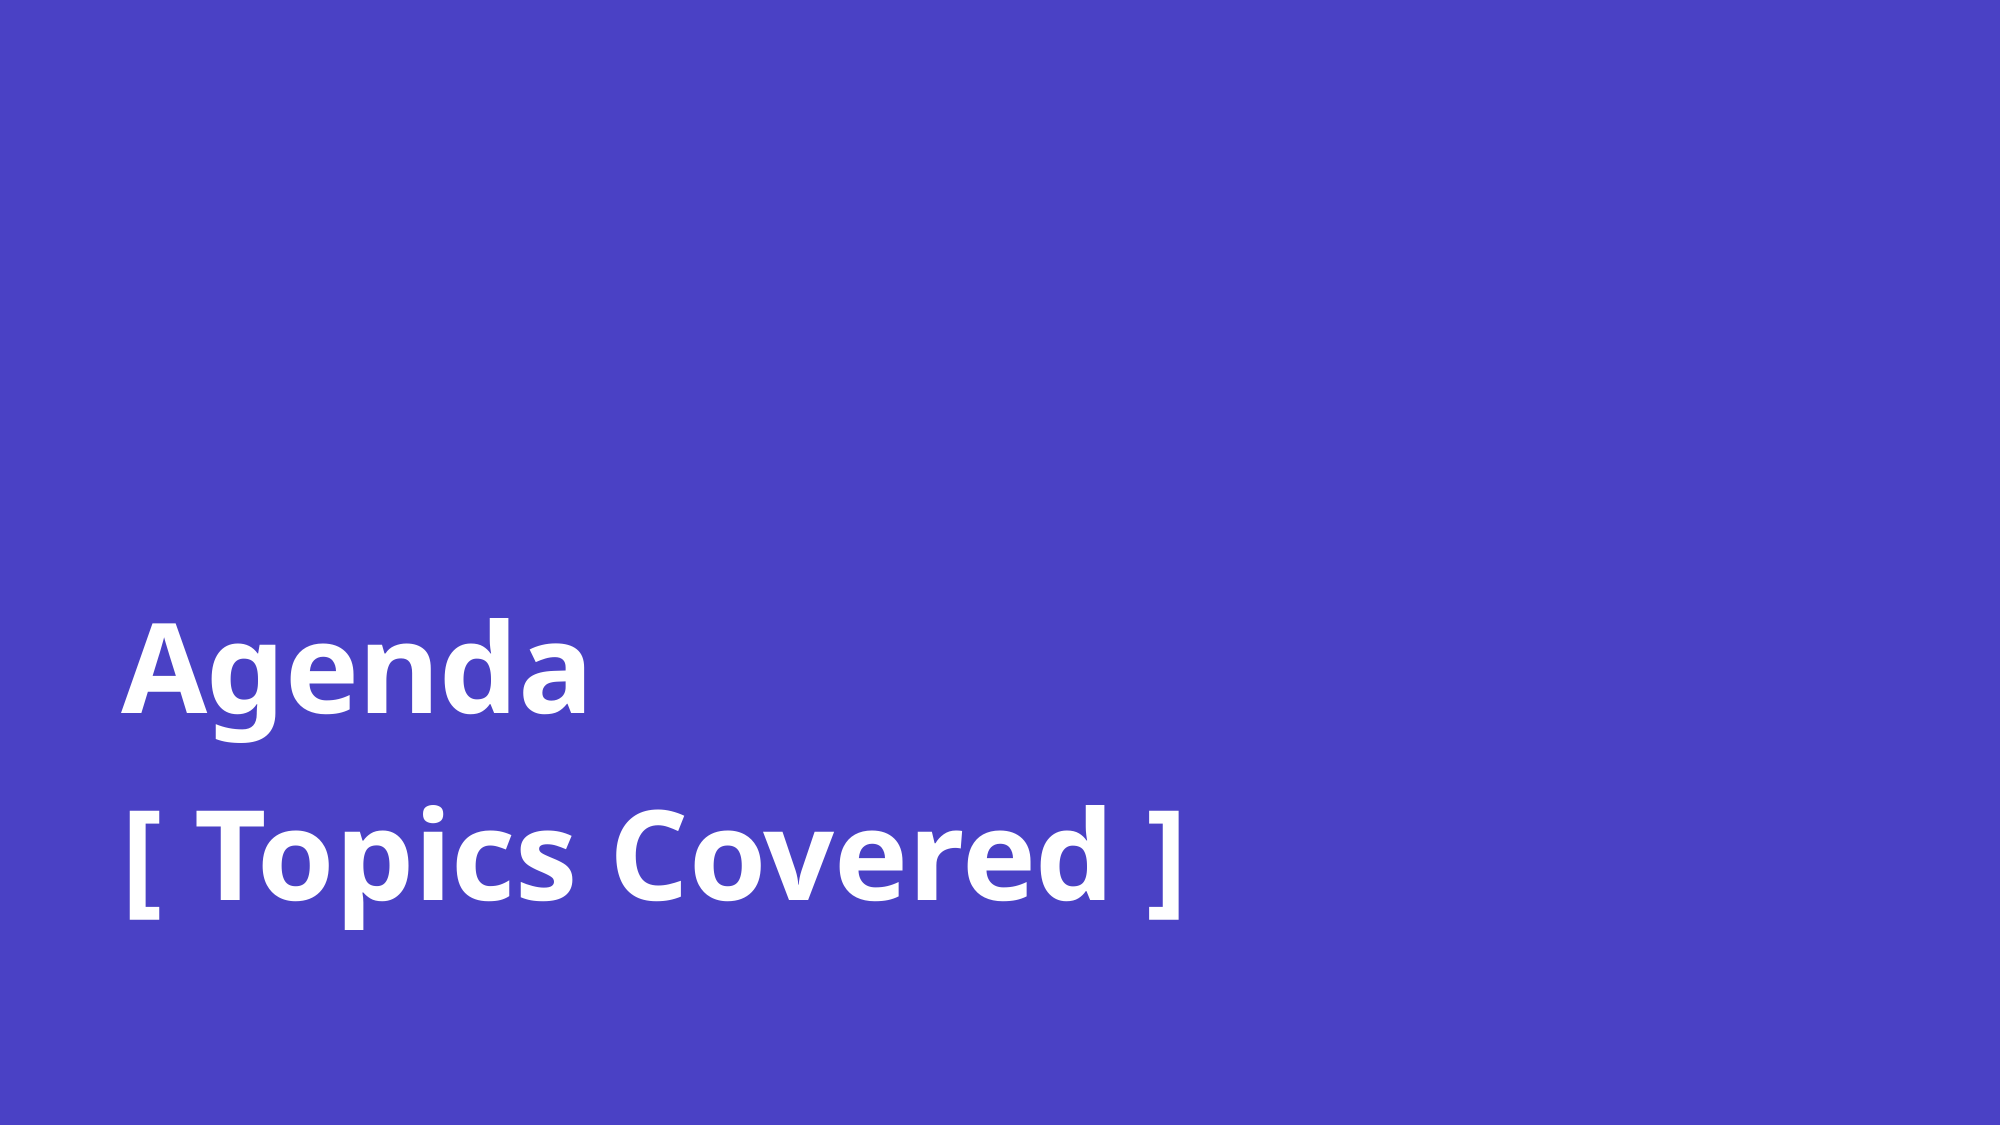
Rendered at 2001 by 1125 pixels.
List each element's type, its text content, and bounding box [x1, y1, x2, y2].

list [ Topics Covered ] [106, 752, 1838, 999]
title Agenda [106, 280, 1838, 749]
